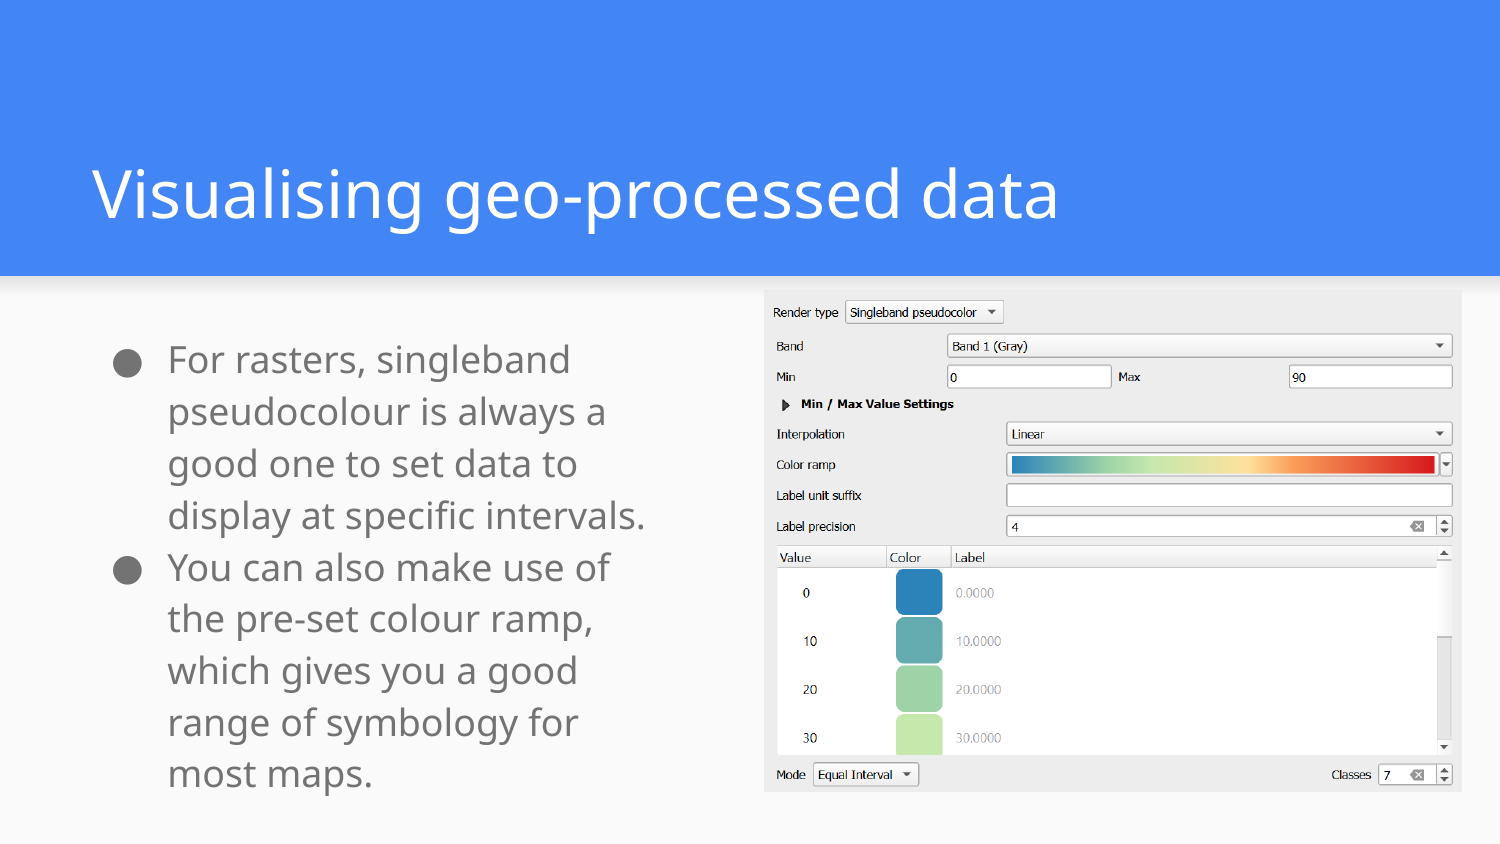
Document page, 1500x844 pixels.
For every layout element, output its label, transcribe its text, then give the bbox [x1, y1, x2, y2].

picture [764, 289, 1462, 792]
title Visualising geo-processed data [77, 121, 1427, 248]
list For rasters, singleband pseudocolour is always a good one to set data to display at specific intervals. You can also make use of the pre-set colour ramp, which gives you a good range of symbology for most maps. [77, 314, 682, 816]
